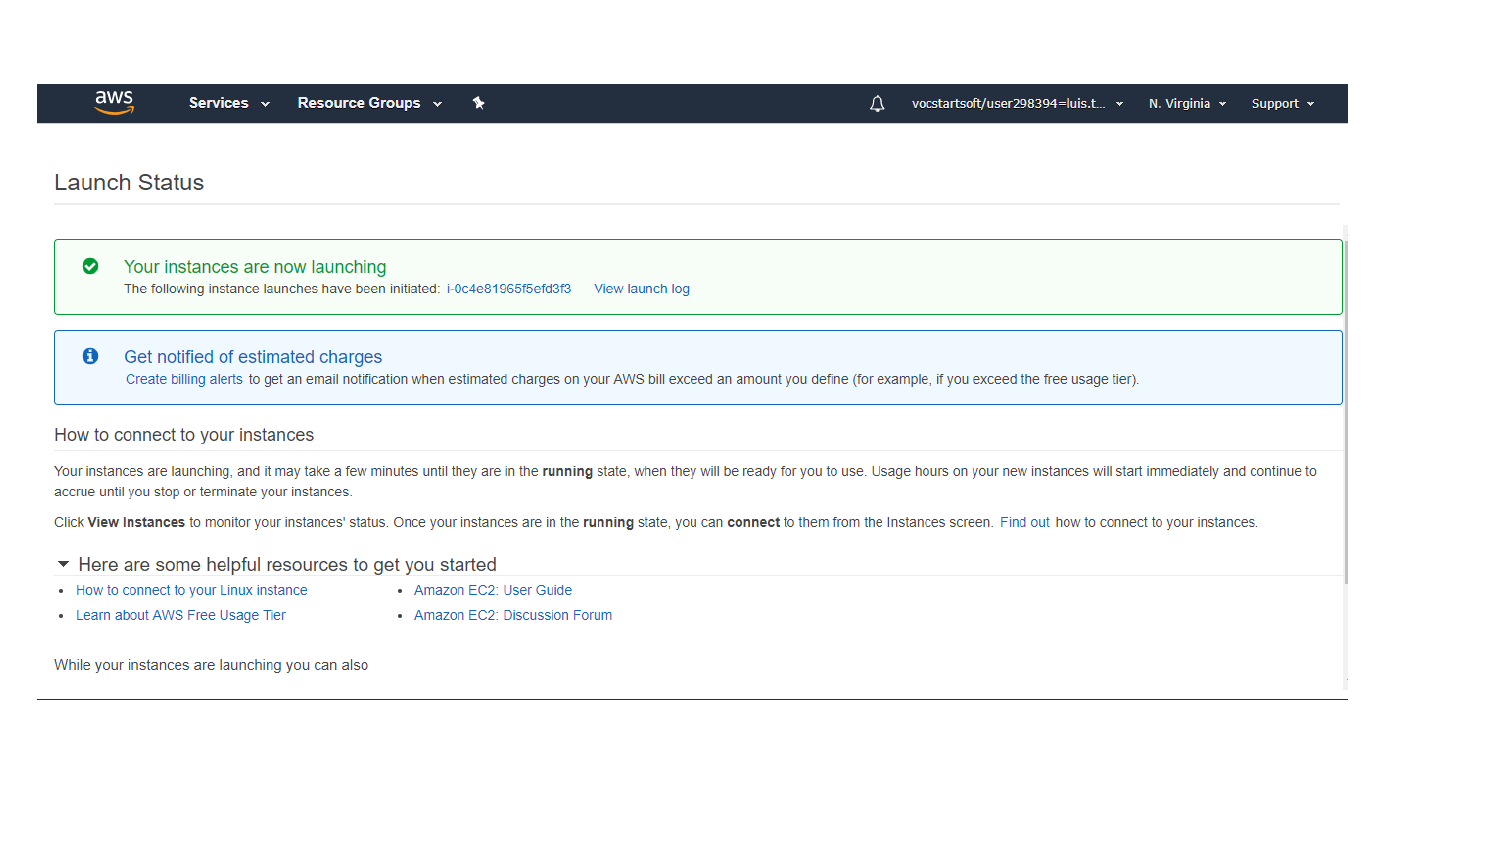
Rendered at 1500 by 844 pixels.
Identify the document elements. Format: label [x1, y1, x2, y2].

picture [37, 84, 1348, 700]
